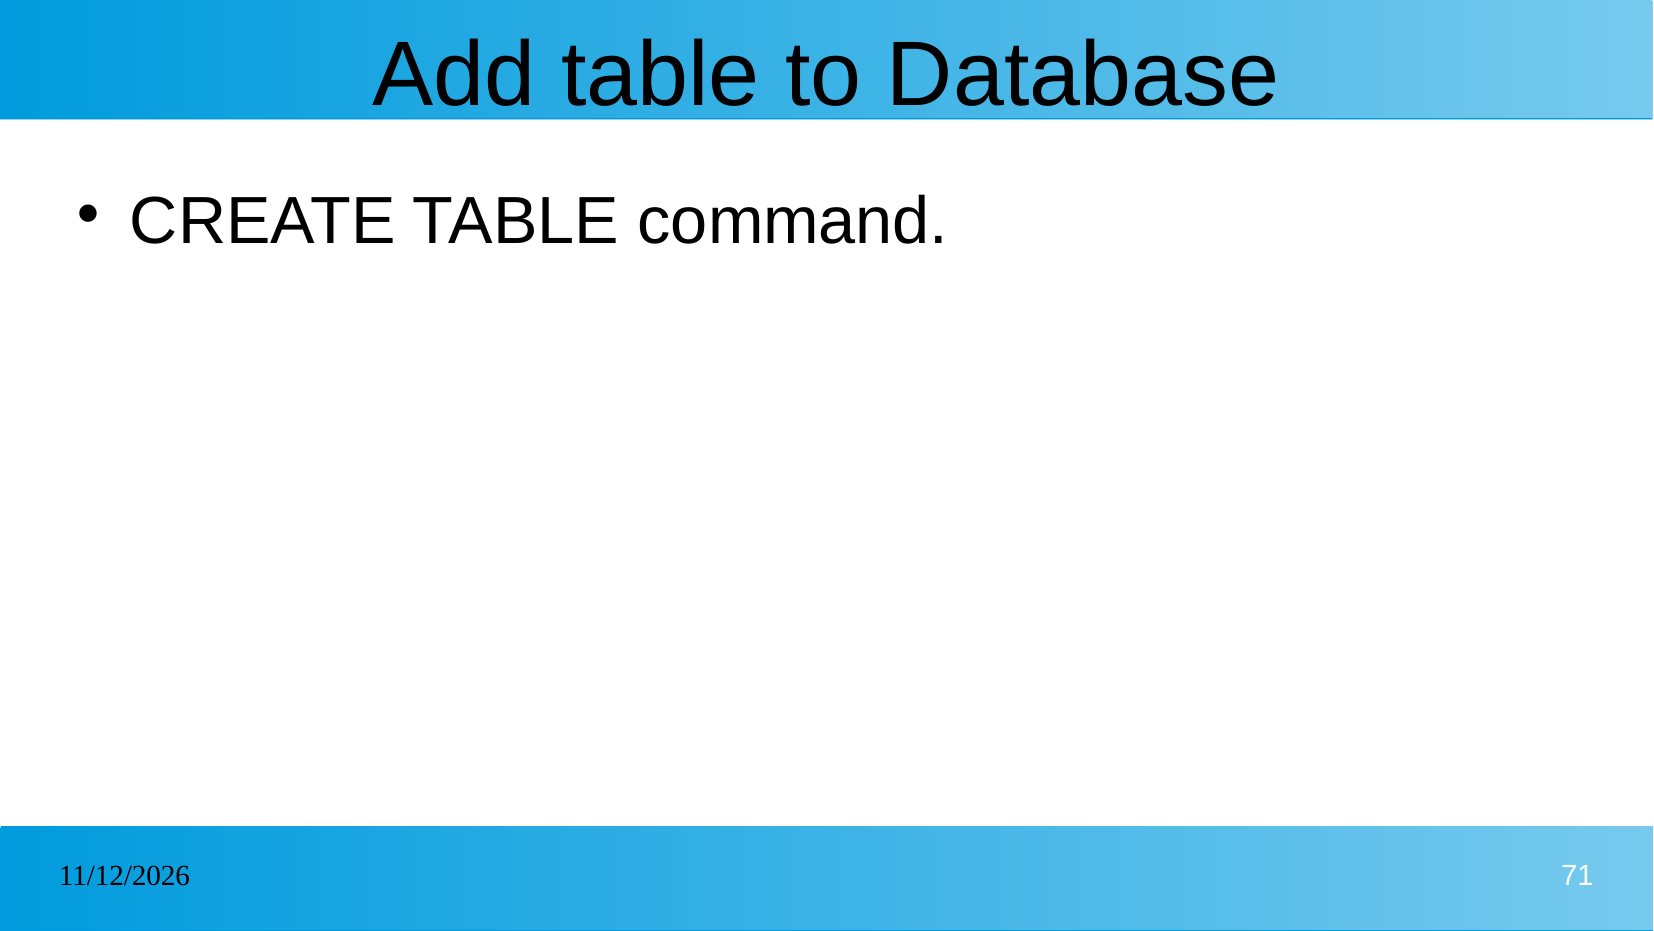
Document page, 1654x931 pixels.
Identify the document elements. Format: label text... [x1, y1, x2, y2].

slide_number 71 [1210, 856, 1594, 915]
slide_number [59, 856, 443, 915]
title Add table to Database [59, 29, 1594, 108]
list CREATE TABLE command. [59, 177, 1594, 767]
